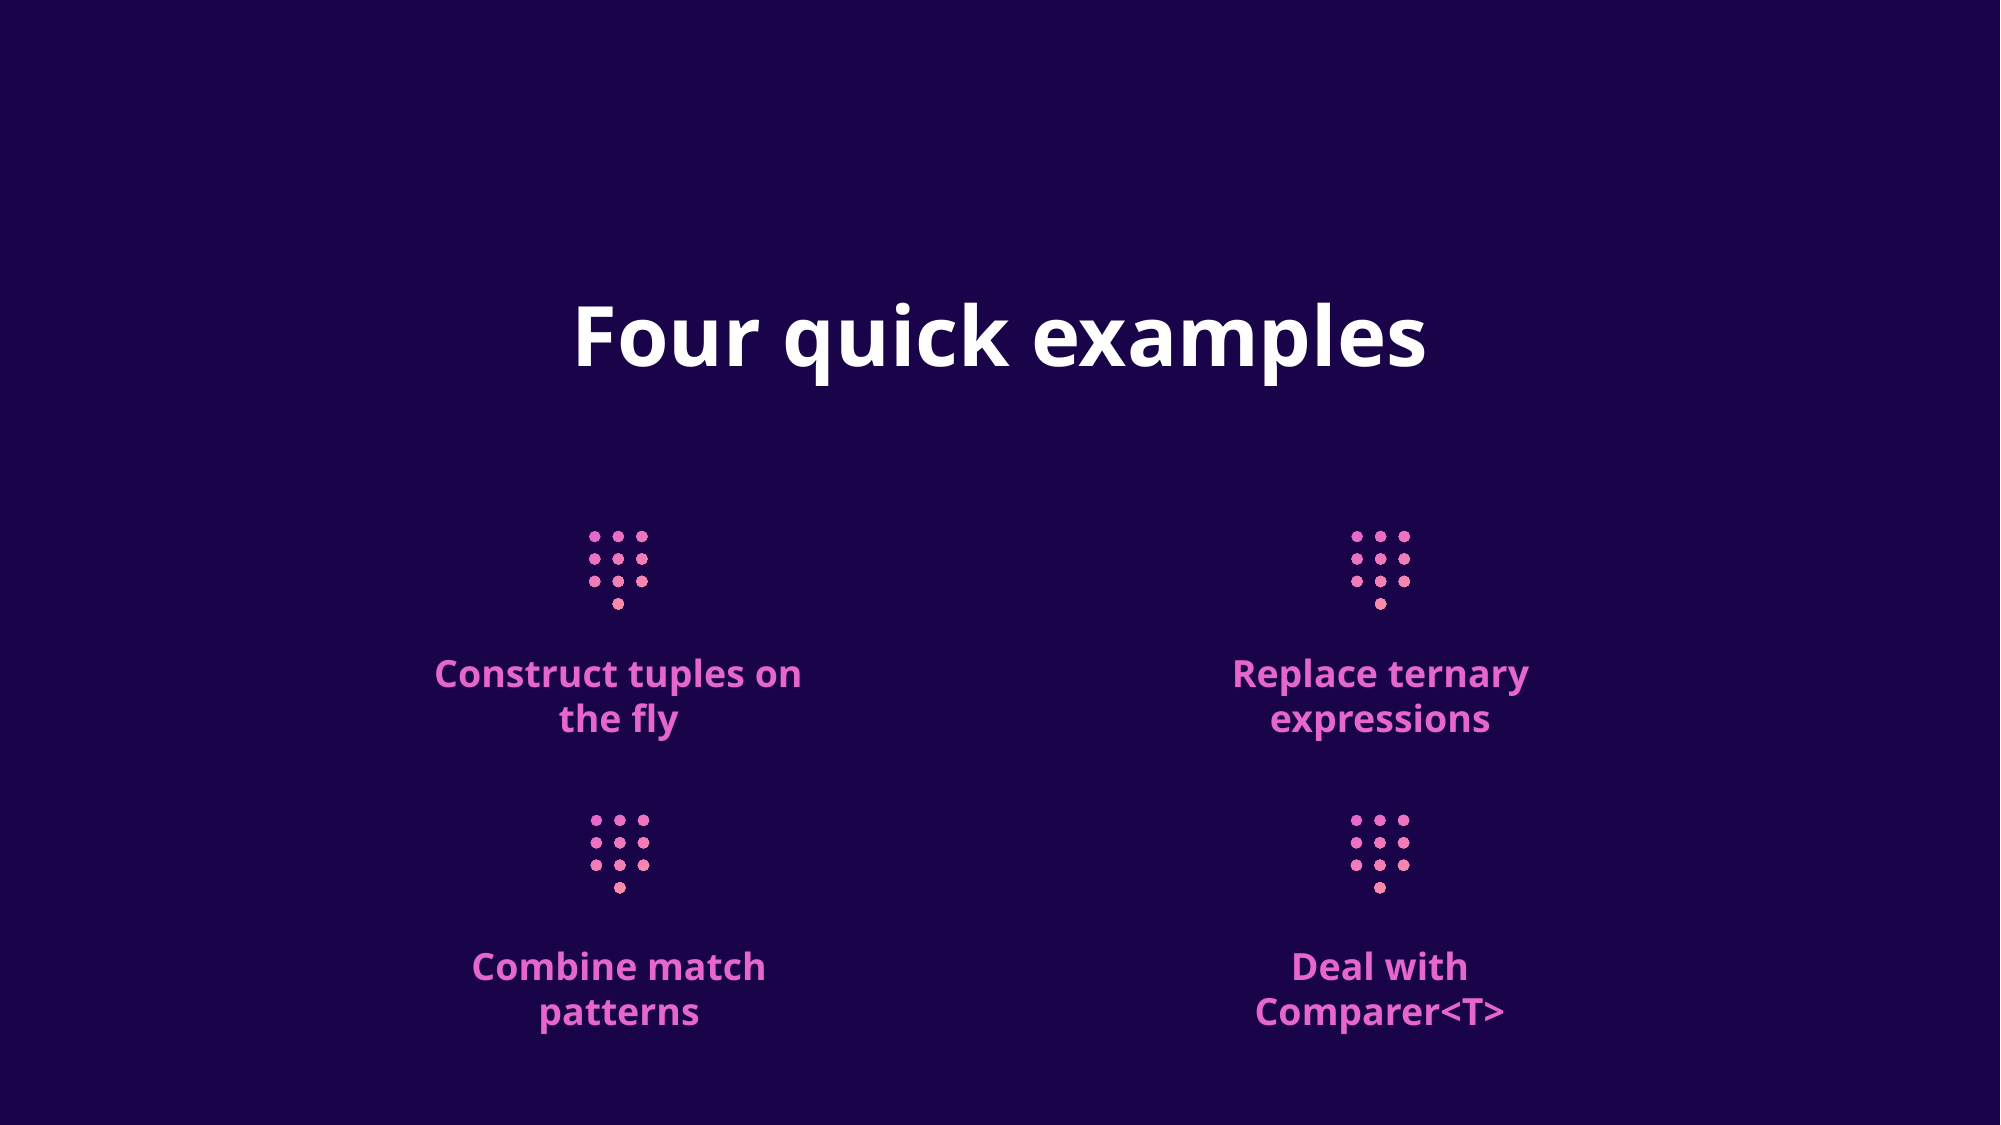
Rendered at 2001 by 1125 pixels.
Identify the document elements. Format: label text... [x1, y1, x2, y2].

text_box [636, 553, 648, 565]
text_box [1351, 575, 1363, 588]
list Construct tuples on the fly [428, 650, 809, 696]
text_box [1398, 553, 1410, 565]
text_box [1375, 530, 1387, 543]
text_box [1397, 859, 1410, 871]
text_box [1397, 814, 1410, 826]
text_box [1374, 882, 1386, 894]
text_box [590, 837, 602, 849]
text_box [612, 553, 624, 565]
text_box [637, 814, 650, 826]
text_box [1398, 575, 1410, 588]
text_box [1350, 814, 1363, 826]
text_box [614, 882, 626, 894]
text_box [1350, 859, 1363, 871]
text_box [637, 859, 650, 871]
list Combine match patterns [429, 942, 809, 988]
text_box [589, 575, 601, 588]
text_box [1375, 575, 1387, 588]
text_box [1374, 837, 1386, 849]
text_box [636, 575, 648, 588]
list Replace ternary expressions [1190, 650, 1571, 696]
text_box [1351, 530, 1363, 543]
text_box [1374, 814, 1386, 826]
text_box [589, 553, 601, 565]
text_box [1350, 837, 1363, 849]
text_box [1397, 837, 1410, 849]
title Four quick examples [93, 282, 1907, 384]
text_box [1375, 598, 1387, 610]
text_box [1375, 553, 1387, 565]
text_box [590, 814, 602, 826]
text_box [614, 814, 626, 826]
text_box [612, 530, 624, 543]
text_box [589, 530, 601, 543]
list Deal with Comparer<T> [1190, 942, 1570, 988]
text_box [614, 837, 626, 849]
text_box [590, 859, 602, 871]
text_box [612, 598, 624, 610]
text_box [636, 530, 648, 543]
text_box [637, 837, 650, 849]
text_box [612, 575, 624, 588]
text_box [1374, 859, 1386, 871]
text_box [1398, 530, 1410, 543]
text_box [614, 859, 626, 871]
text_box [1351, 553, 1363, 565]
